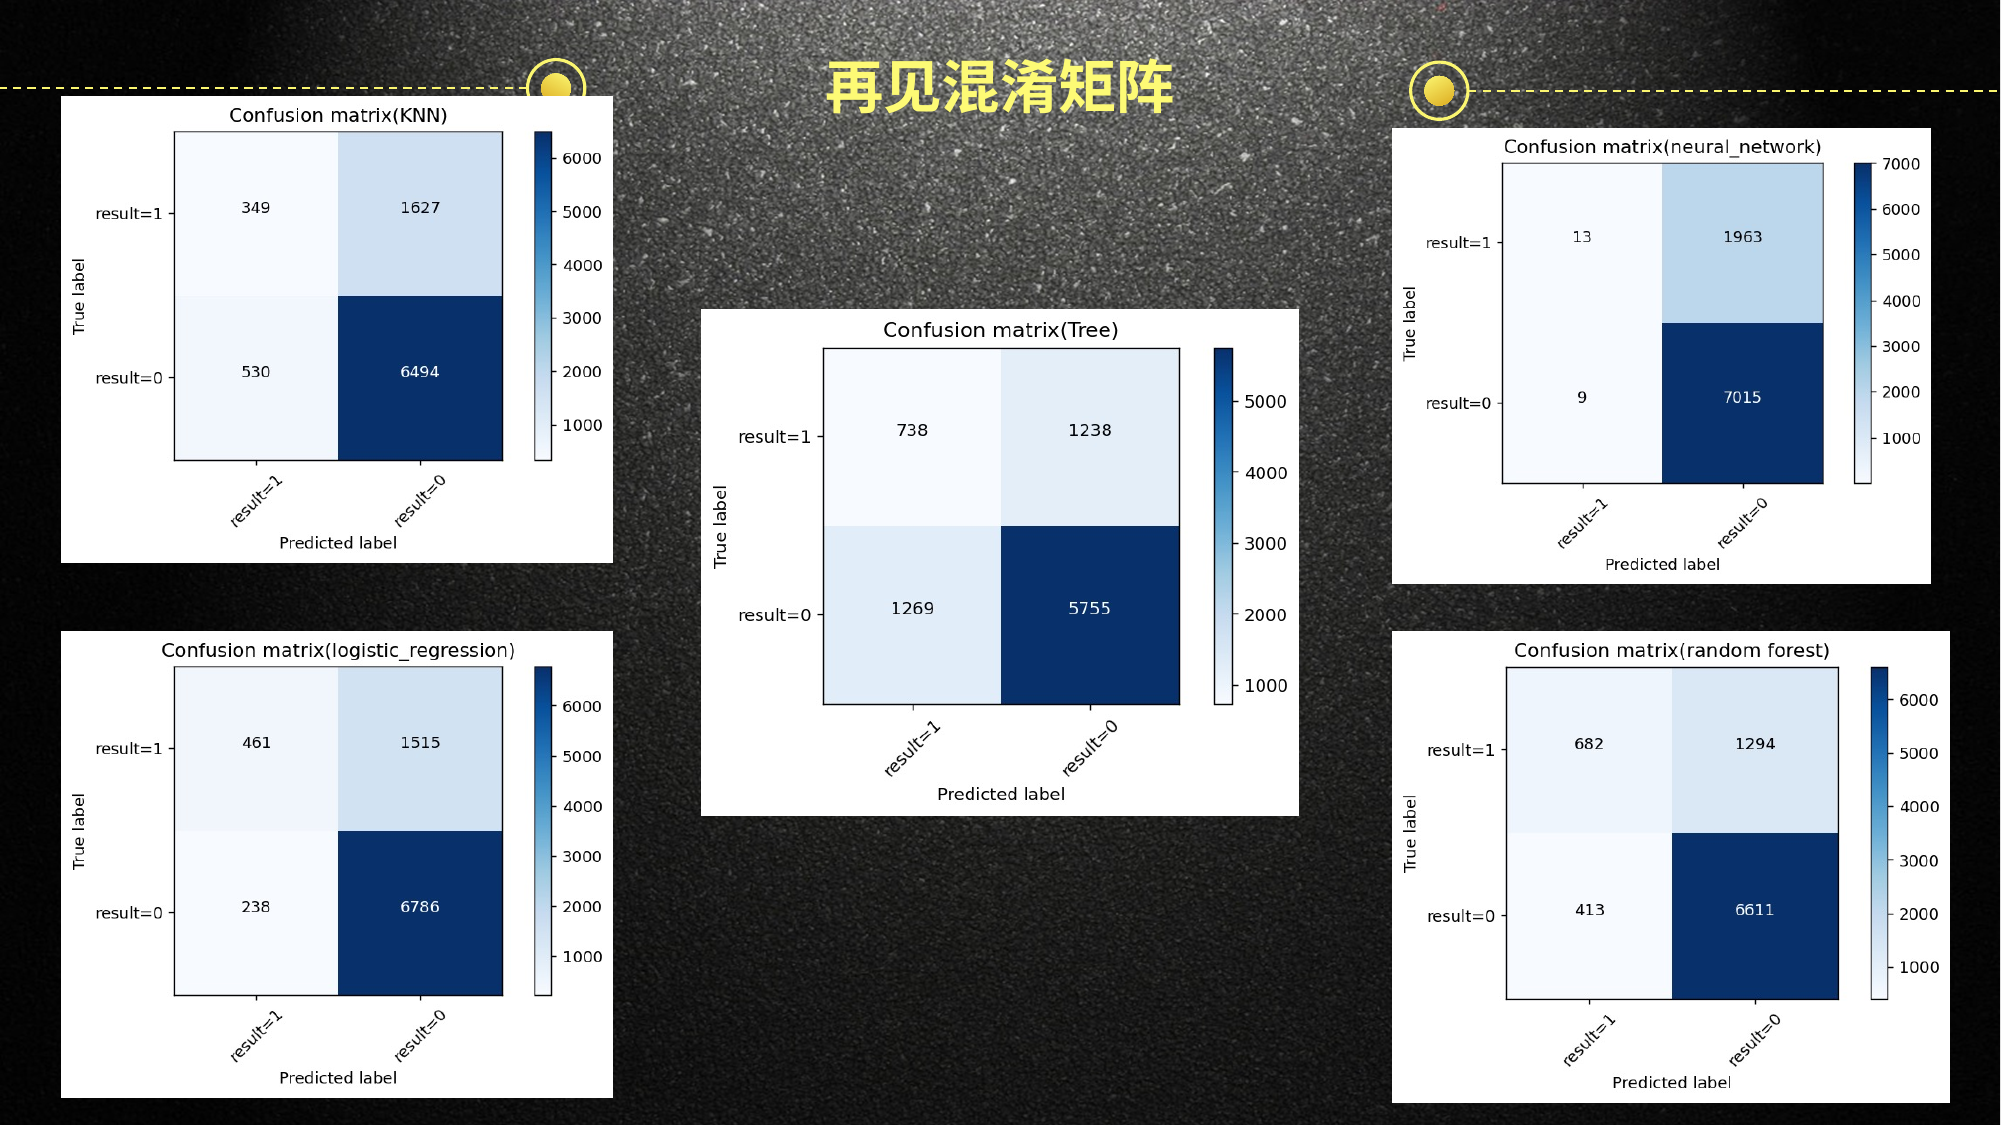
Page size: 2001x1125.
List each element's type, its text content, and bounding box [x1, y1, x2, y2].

picture [0, 0, 2001, 1125]
text_box [540, 72, 572, 96]
text_box [1409, 61, 1470, 121]
text_box [526, 58, 586, 96]
text_box 再见混淆矩阵 [810, 42, 1190, 128]
text_box [1423, 74, 1456, 107]
